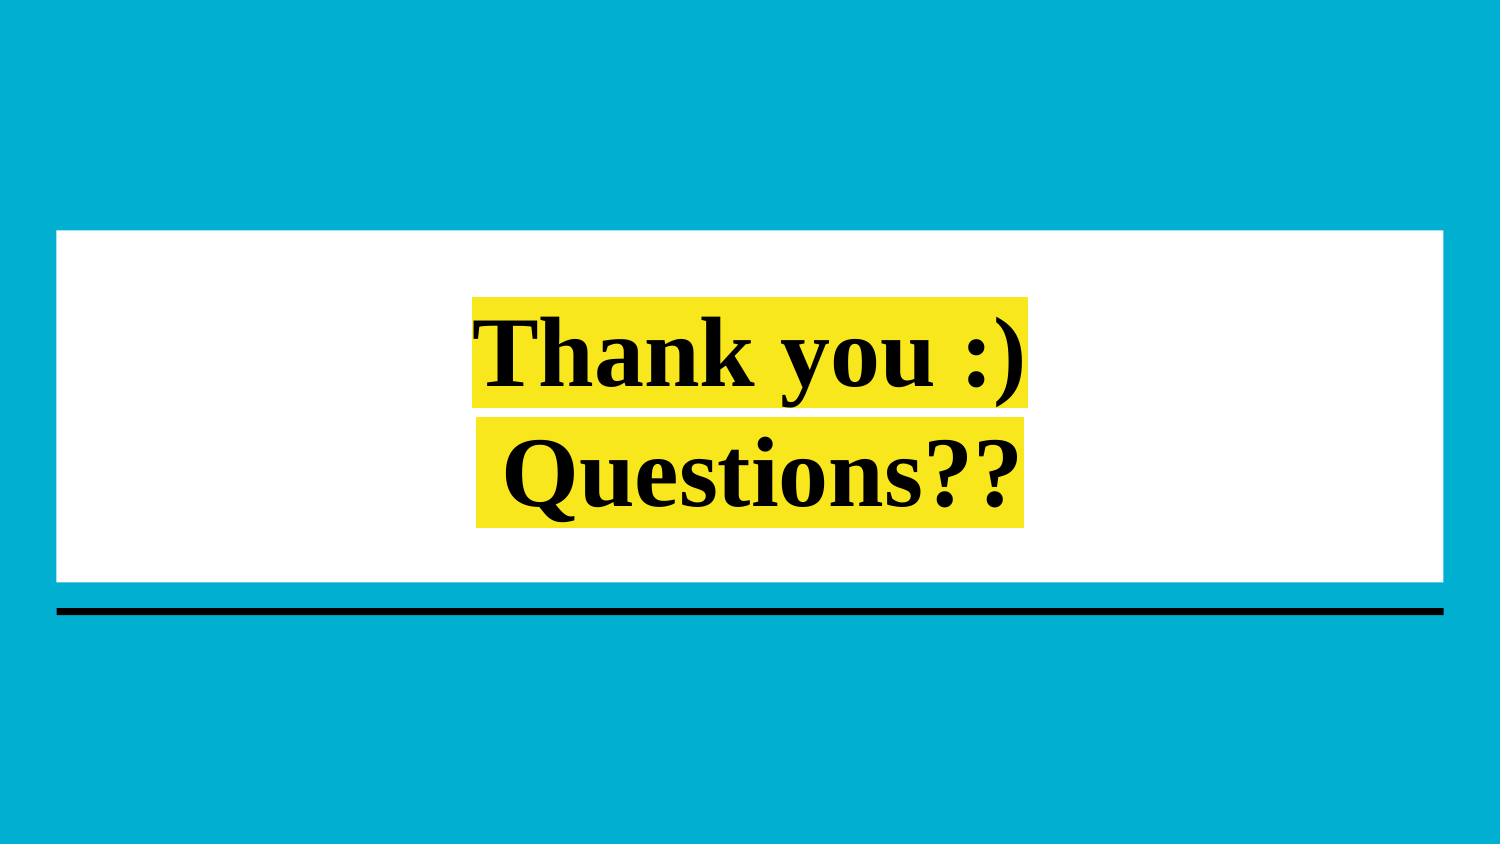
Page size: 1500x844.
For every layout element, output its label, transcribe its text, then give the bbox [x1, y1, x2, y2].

title Thank you :) Questions?? [56, 230, 1444, 583]
